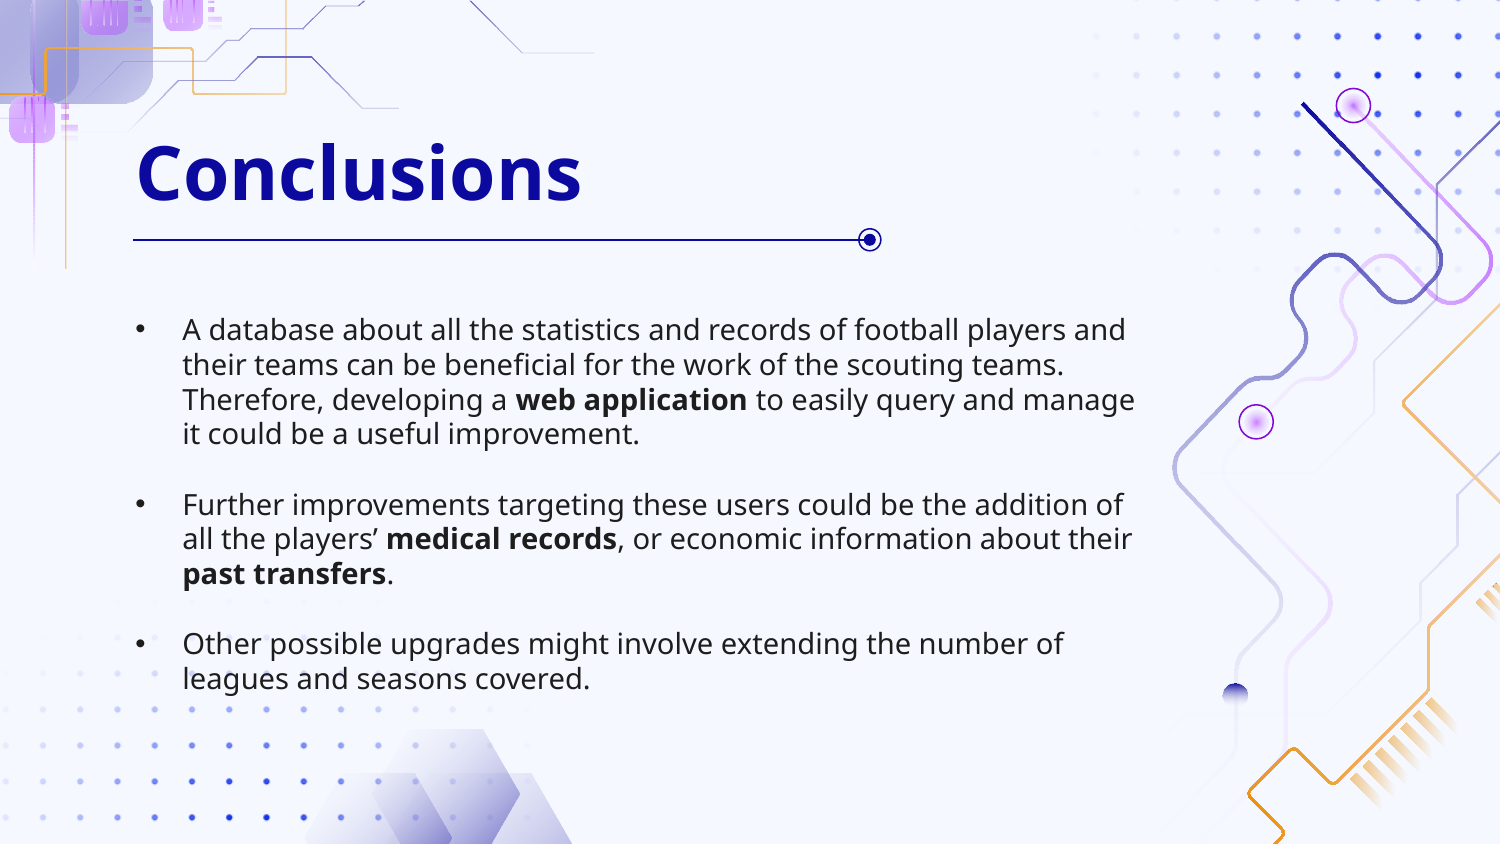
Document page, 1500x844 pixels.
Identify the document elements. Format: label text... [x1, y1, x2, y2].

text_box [0, 549, 583, 844]
title Conclusions [120, 101, 1039, 240]
subtitle A database about all the statistics and records of football players and their teams can be beneficial for the work of the scouting teams. Therefore, developing a web application to easily query and manage it could be a useful improvement. Further improvements targeting these users could be the addition of all the players’ medical records, or economic information about their past transfers. Other possible upgrades might involve extending the number of leagues and seasons covered. [120, 261, 1058, 724]
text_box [1063, 0, 1500, 844]
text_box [132, 228, 881, 252]
